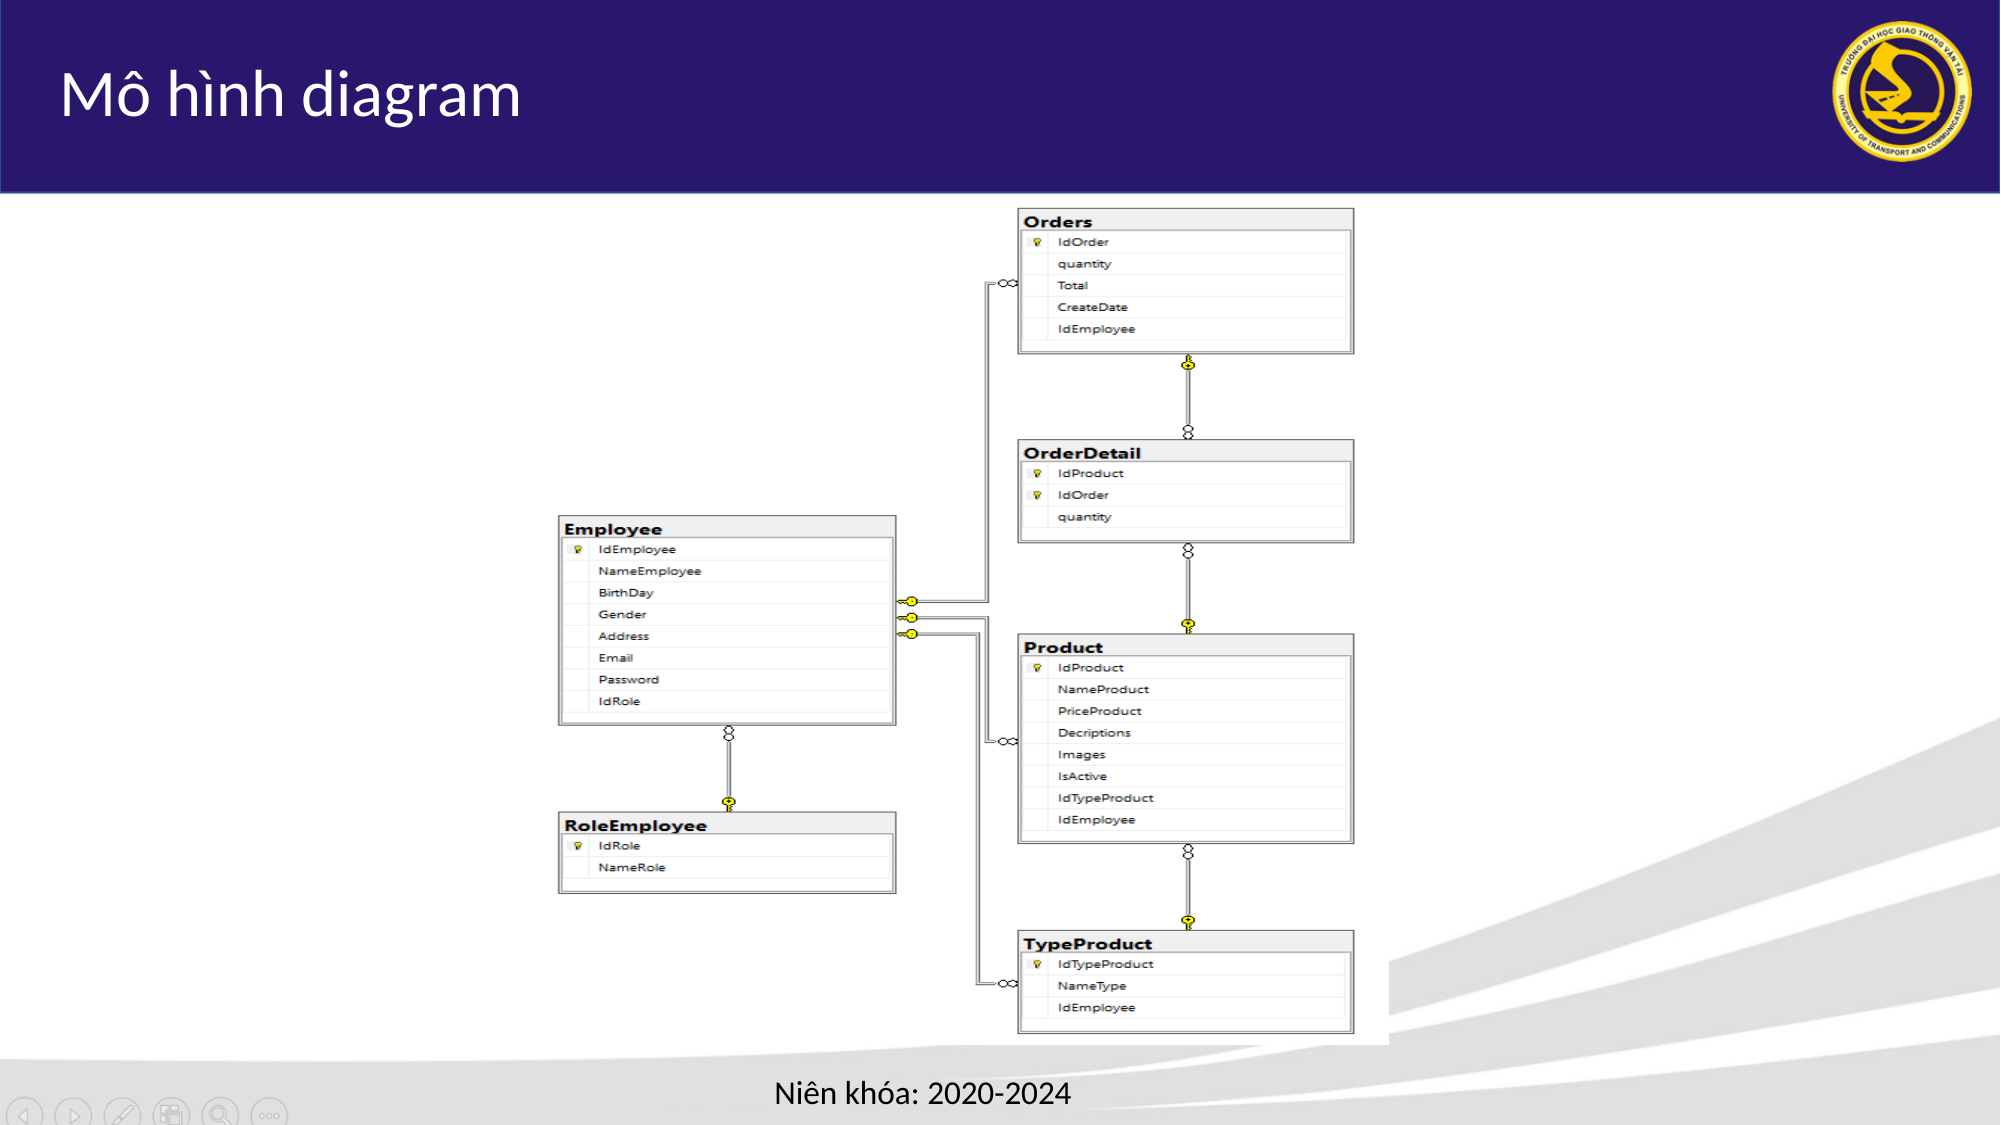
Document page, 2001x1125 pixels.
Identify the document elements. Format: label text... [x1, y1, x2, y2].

text_box Mô hình diagram [44, 42, 1232, 137]
text_box Niên khóa: 2020-2024 [713, 1064, 1125, 1119]
picture [0, 0, 2000, 1125]
